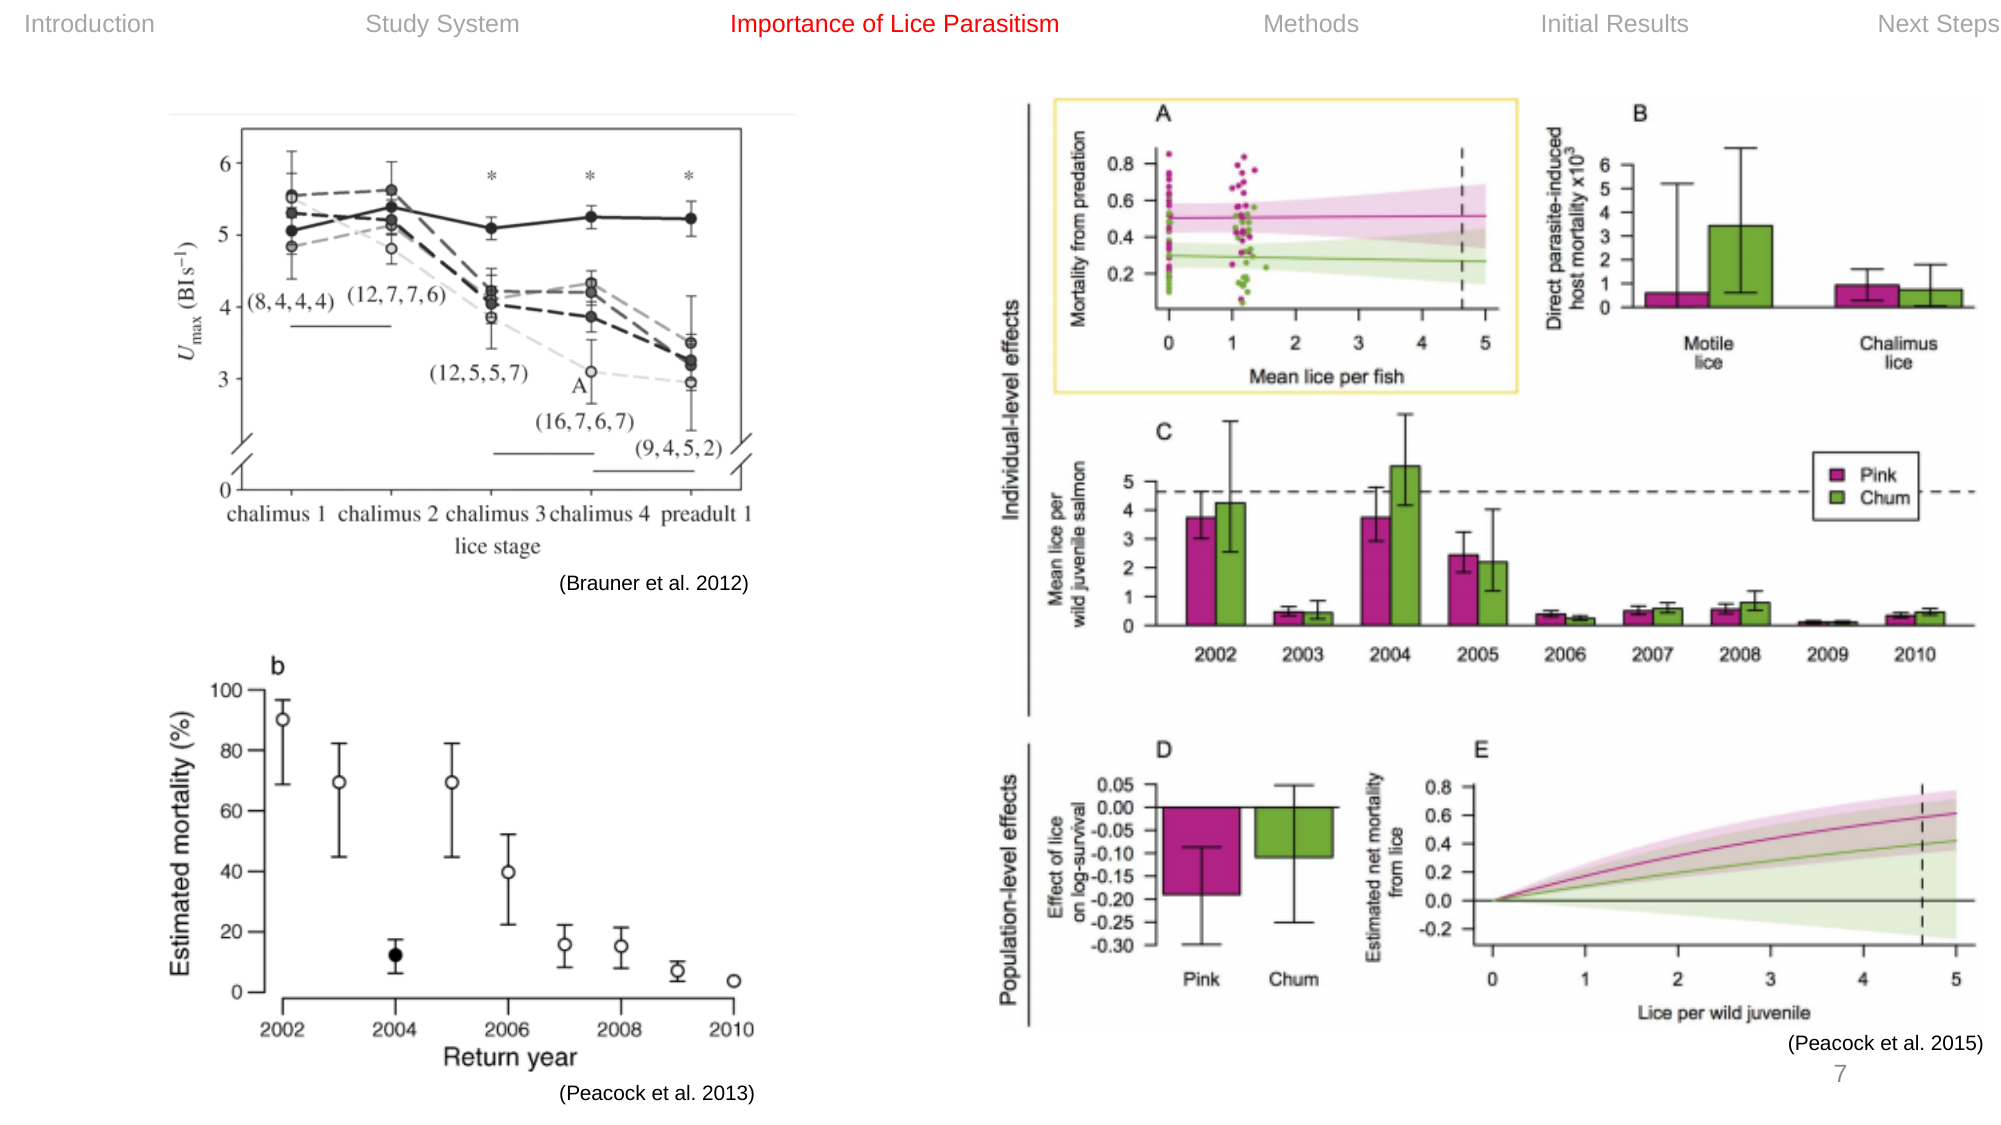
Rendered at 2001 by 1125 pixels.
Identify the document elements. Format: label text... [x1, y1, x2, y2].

picture [999, 85, 2000, 1043]
picture [169, 113, 797, 563]
text_box (Peacock et al. 2015) [1773, 1043, 1999, 1063]
text_box Introduction Study System Importance of Lice Parasitism Methods Initial Results Next Steps [9, 0, 2000, 45]
text_box (Peacock et al. 2013) [544, 1089, 771, 1112]
text_box (Brauner et al. 2012) [544, 563, 765, 603]
picture [144, 630, 821, 1089]
slide_number 7 [1412, 1043, 1863, 1103]
